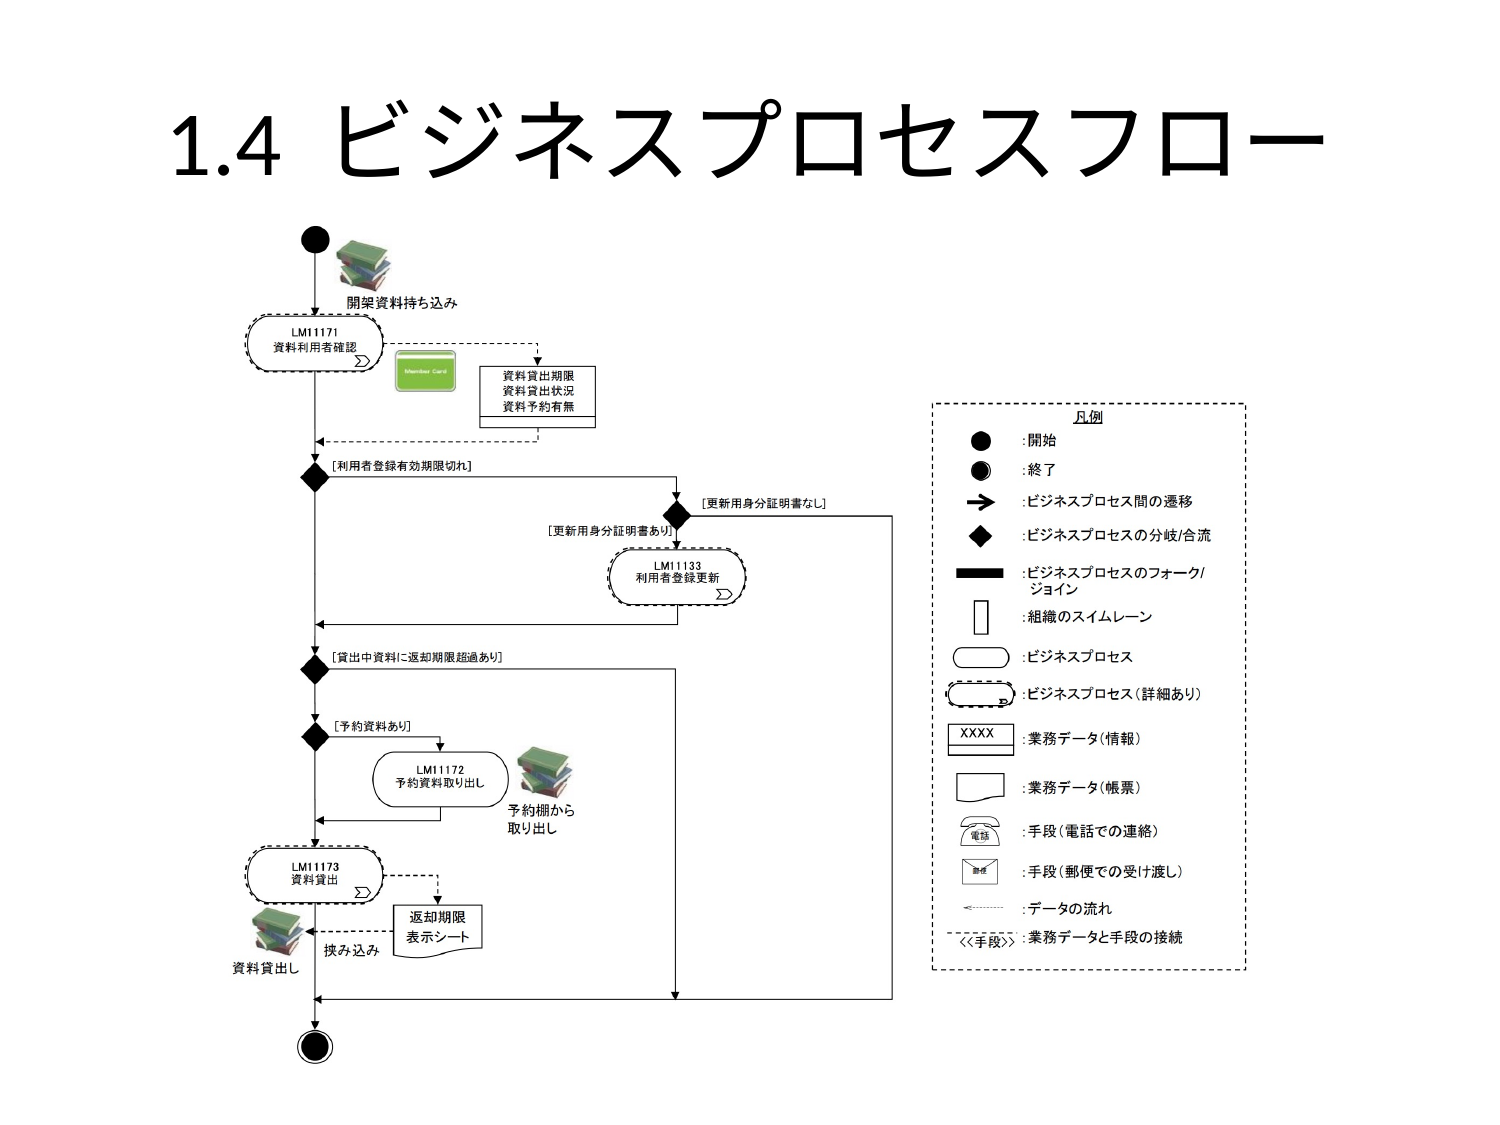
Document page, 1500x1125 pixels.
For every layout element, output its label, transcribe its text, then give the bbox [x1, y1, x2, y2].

title 1.4 ビジネスプロセスフロー [75, 45, 1425, 233]
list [198, 206, 1302, 1081]
